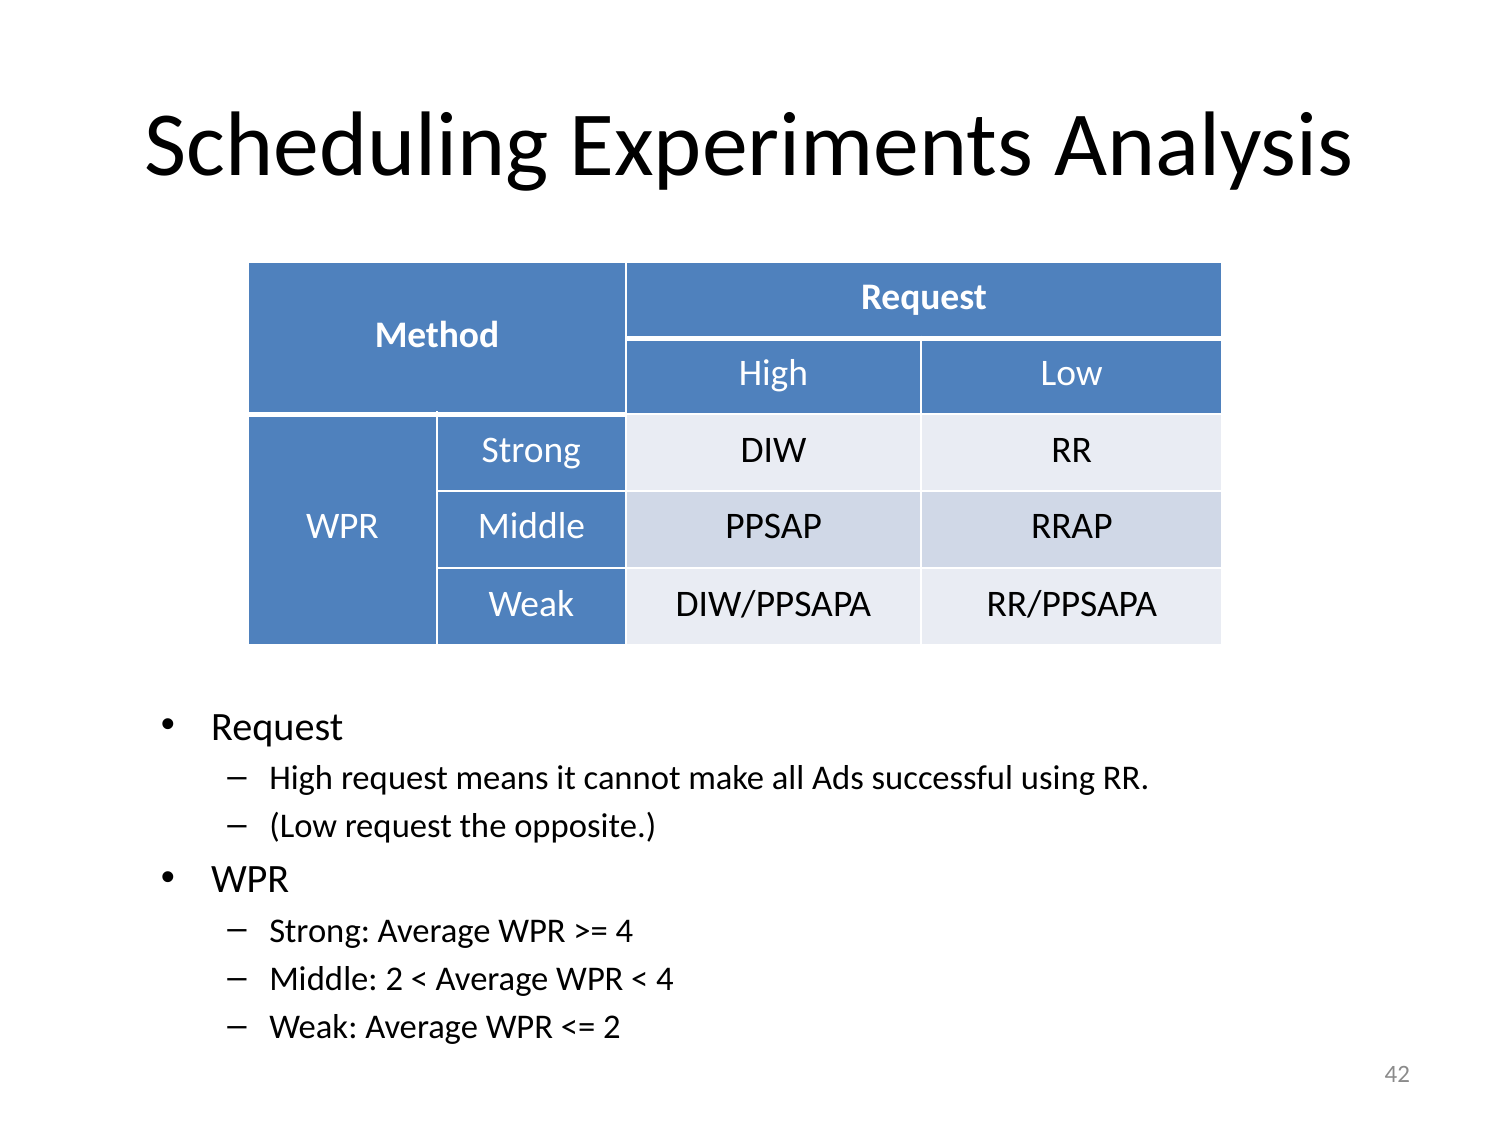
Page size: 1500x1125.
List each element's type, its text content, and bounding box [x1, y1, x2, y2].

table_cell RRAP [922, 492, 1221, 567]
table_cell Strong [438, 417, 625, 490]
table_cell RR [922, 415, 1221, 490]
table_cell Low [922, 341, 1221, 413]
table_cell WPR [249, 417, 436, 644]
title Scheduling Experiments Analysis [75, 45, 1425, 233]
slide_number 42 [1074, 1042, 1425, 1103]
table_header Method [249, 263, 625, 412]
list Request High request means it cannot make all Ads successful using RR. (Low request the opposite.) WPR Strong: Average WPR >= 4 Middle: 2 < Average WPR < 4 Weak: Average WPR <= 2 [145, 692, 1483, 1056]
table_cell RR/PPSAPA [922, 569, 1221, 644]
table_cell Weak [438, 569, 625, 644]
table_cell High [627, 341, 920, 413]
table_cell DIW [627, 415, 920, 490]
table_cell Middle [438, 492, 625, 567]
table_cell DIW/PPSAPA [627, 569, 920, 644]
table_header Request [627, 263, 1221, 336]
table_cell PPSAP [627, 492, 920, 567]
